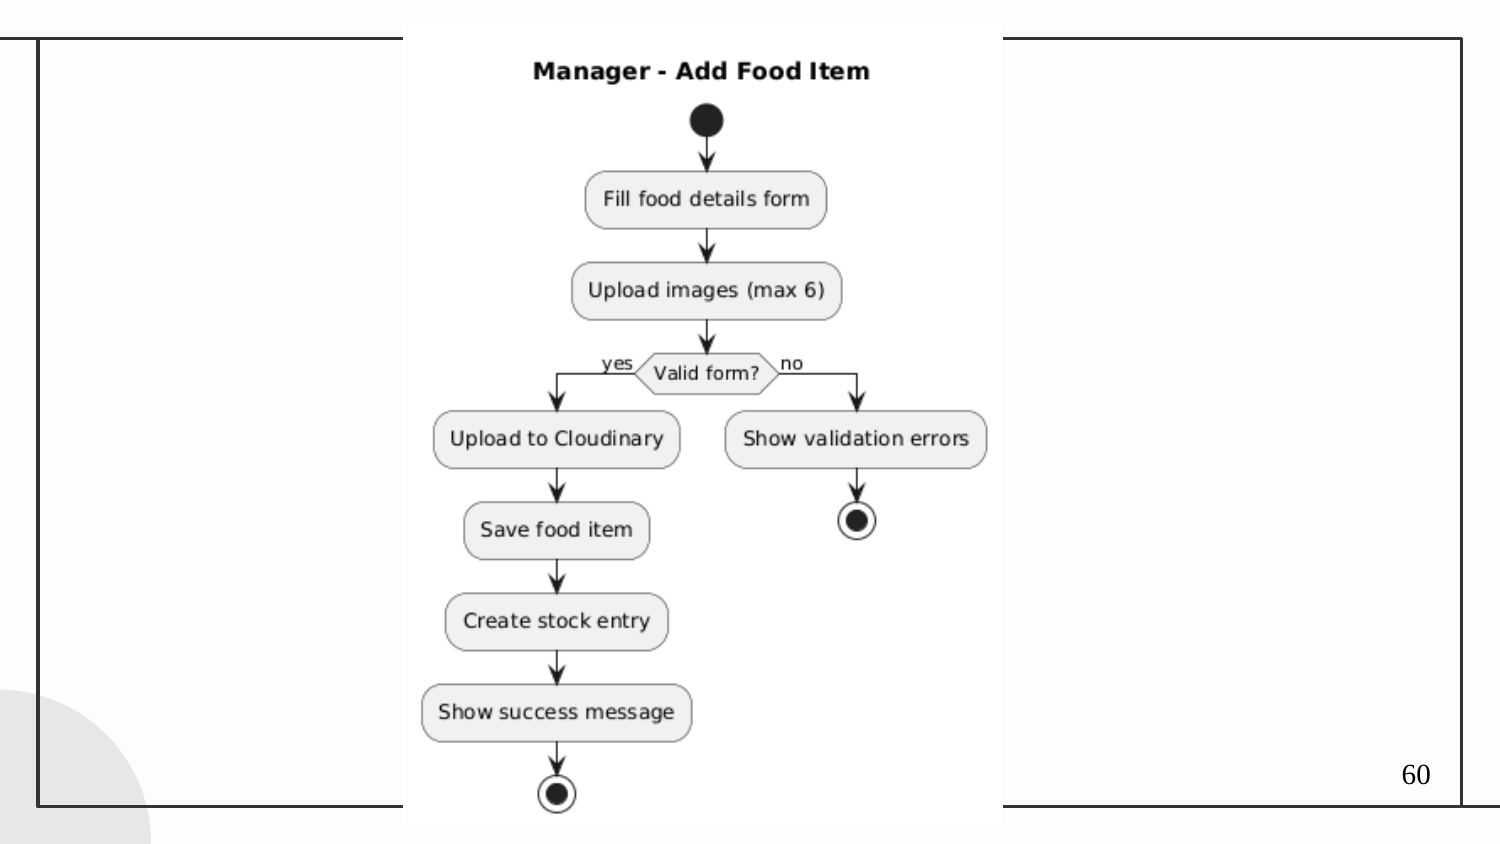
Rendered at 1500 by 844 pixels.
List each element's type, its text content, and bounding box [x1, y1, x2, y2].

picture [402, 24, 1003, 829]
text_box 60 [1386, 747, 1447, 798]
